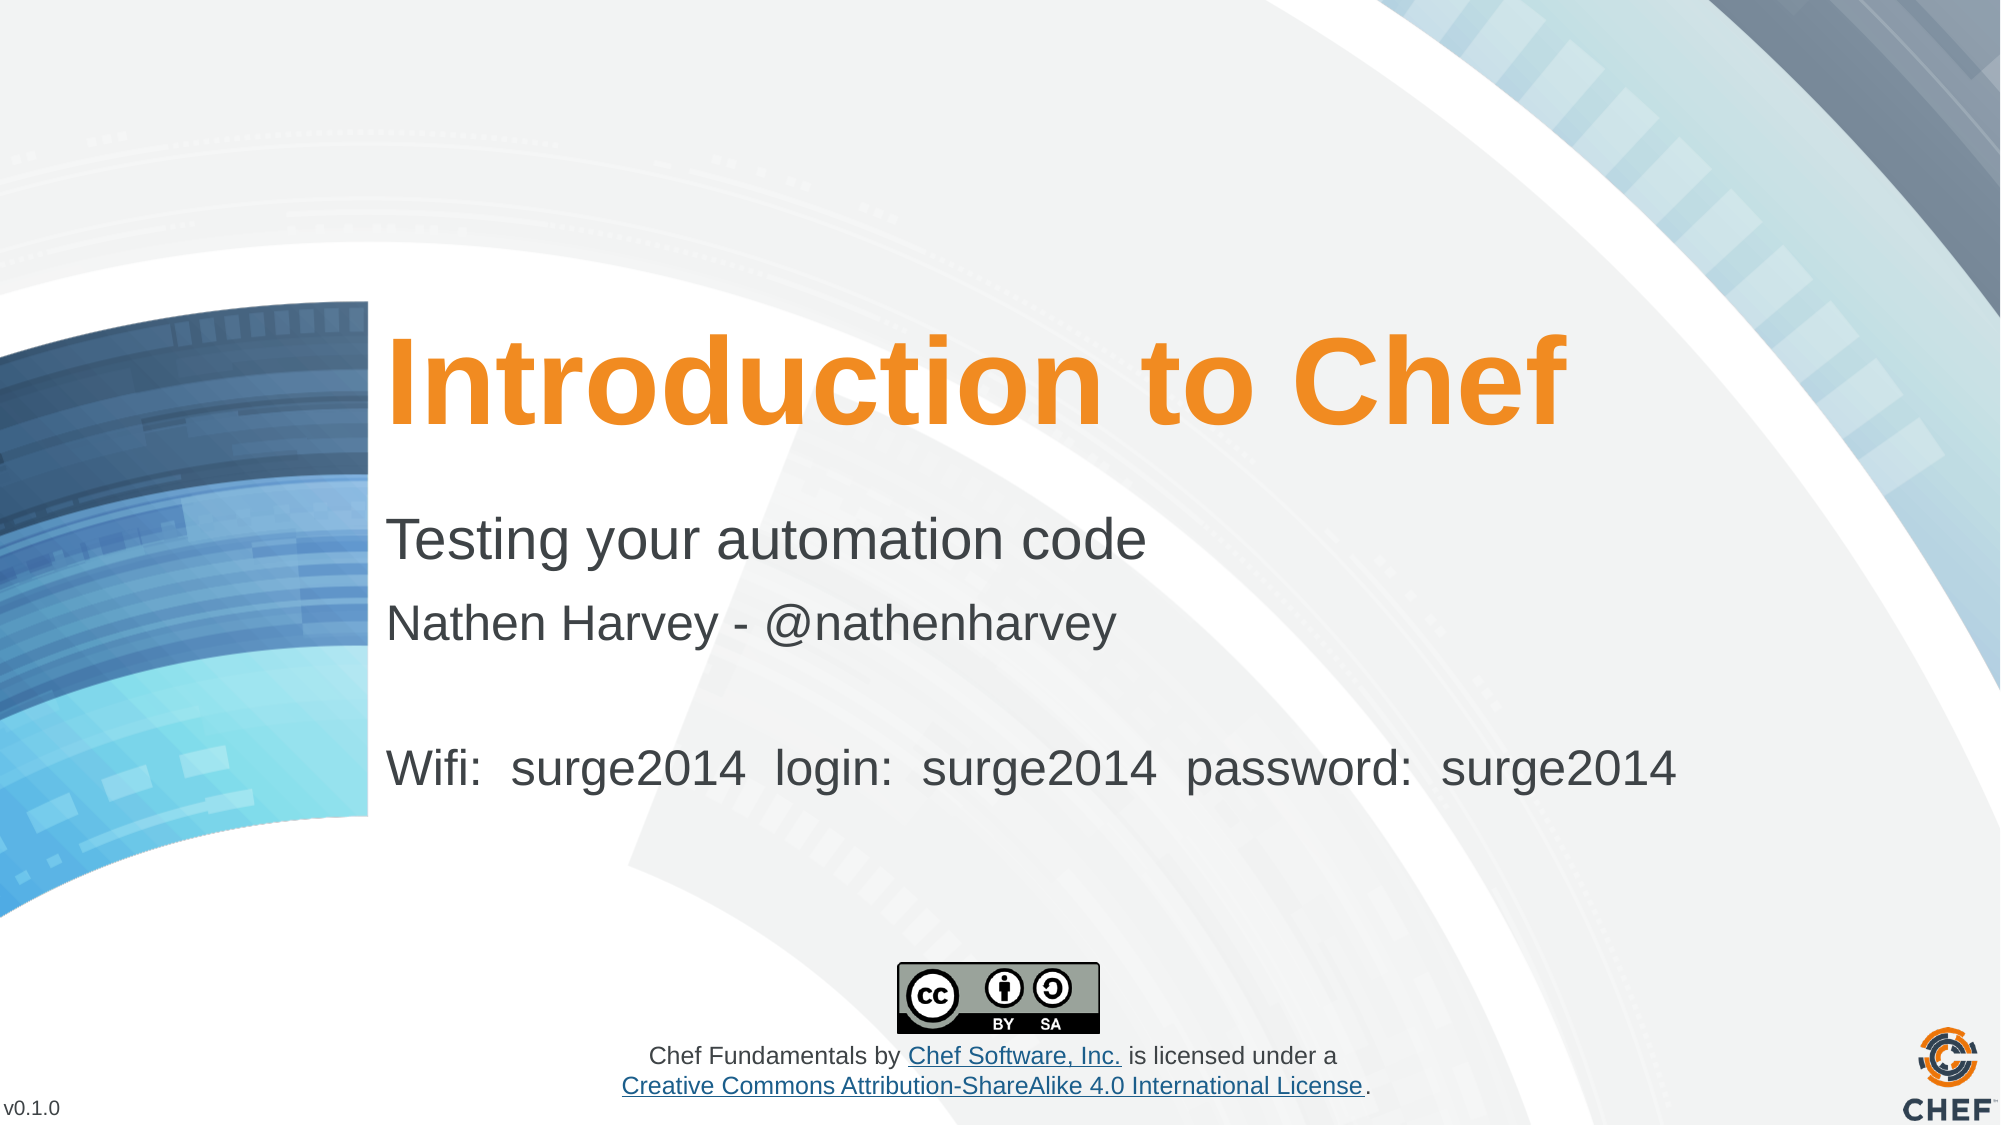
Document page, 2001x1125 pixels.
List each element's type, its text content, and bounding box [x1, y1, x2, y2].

list Nathen Harvey - @nathenharvey Wifi: surge2014 login: surge2014 password: surge2014 [370, 575, 1721, 667]
title Introduction to Chef [370, 302, 1721, 468]
subtitle Testing your automation code [370, 494, 1721, 575]
picture [0, 0, 2001, 1125]
